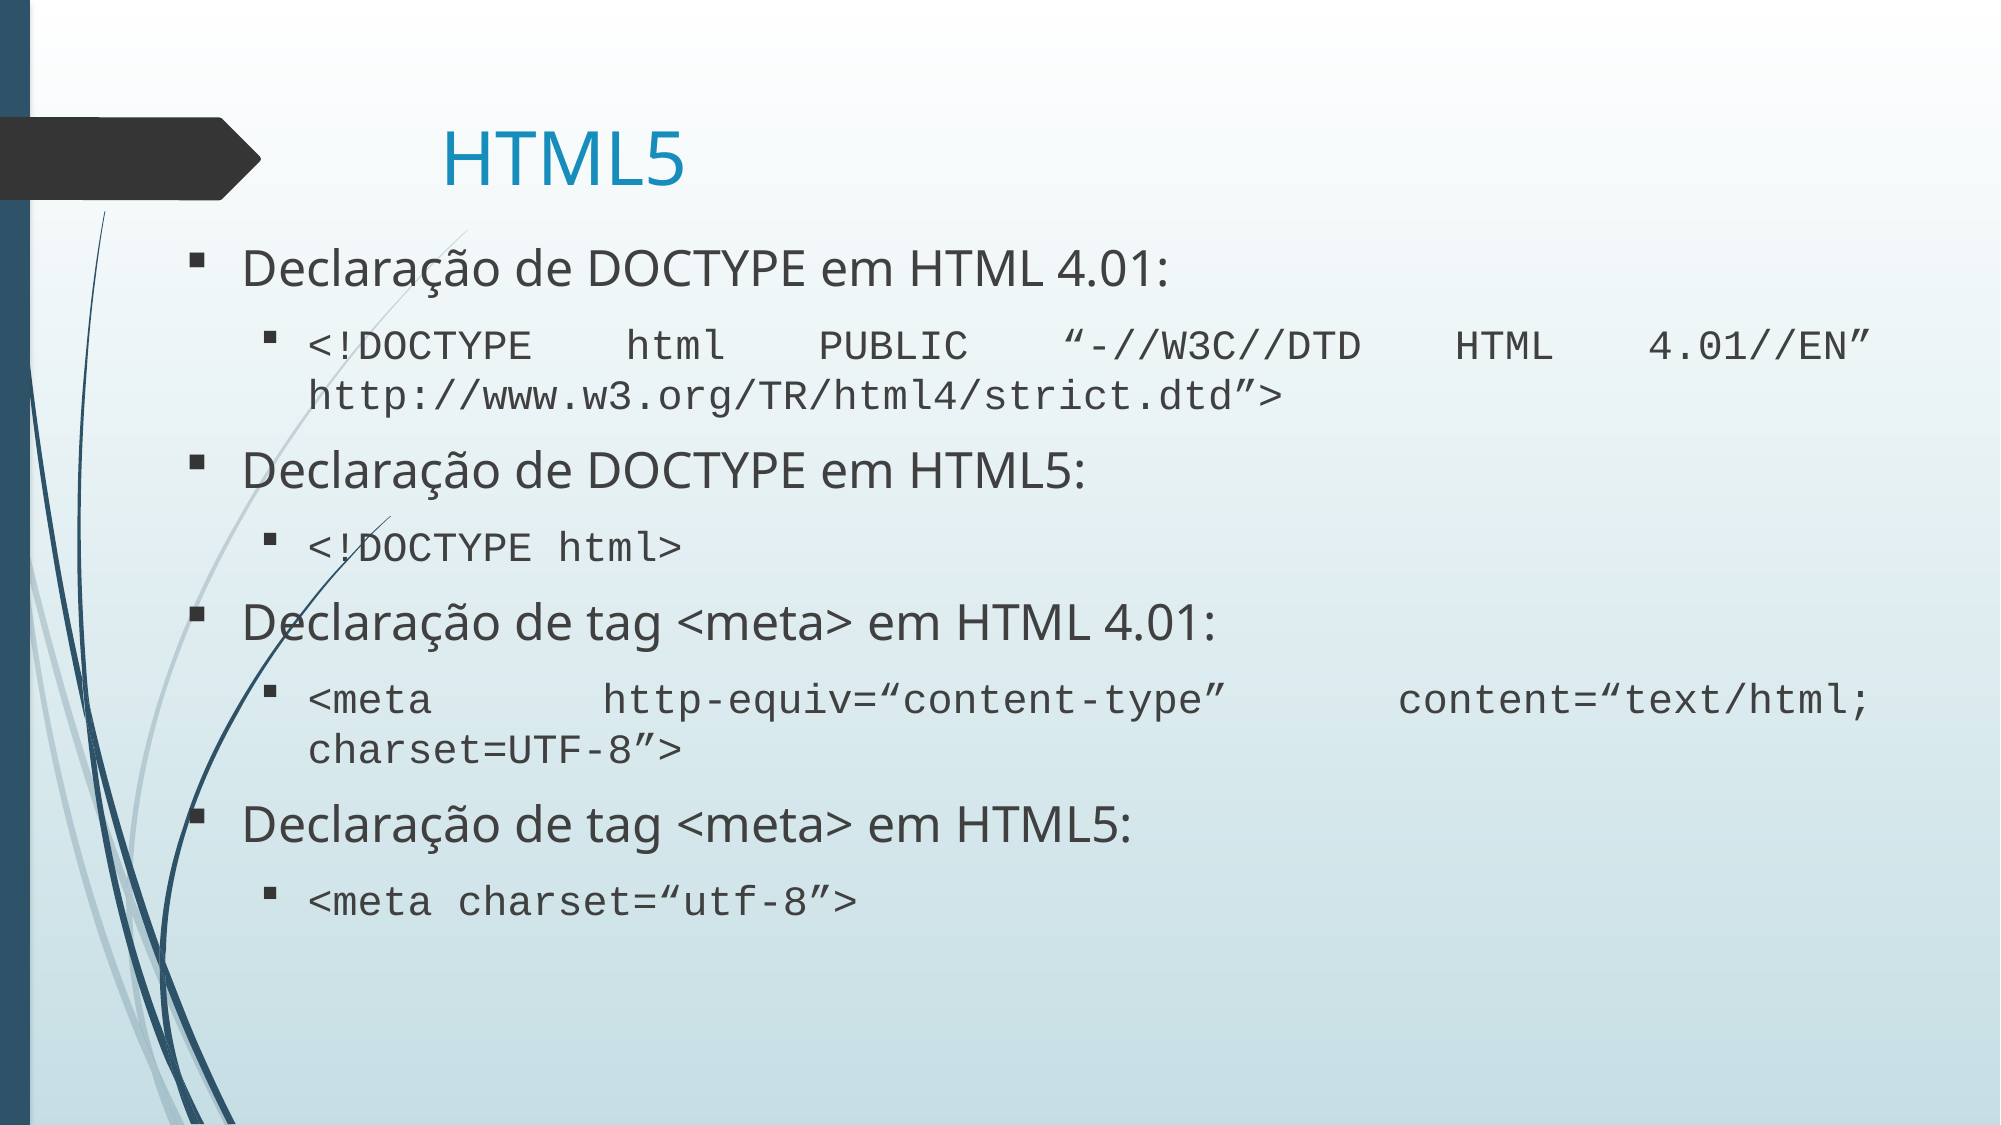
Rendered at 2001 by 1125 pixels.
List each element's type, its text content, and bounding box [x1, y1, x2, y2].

title HTML5 [425, 102, 1888, 229]
list Declaração de DOCTYPE em HTML 4.01: <!DOCTYPE html PUBLIC “-//W3C//DTD HTML 4.01//EN” http://www.w3.org/TR/html4/strict.dtd”> Declaração de DOCTYPE em HTML5: <!DOCTYPE html> Declaração de tag <meta> em HTML 4.01: <meta http-equiv=“content-type” content=“text/html; charset=UTF-8”> Declaração de tag <meta> em HTML5: <meta charset=“utf-8”> [170, 229, 1888, 970]
